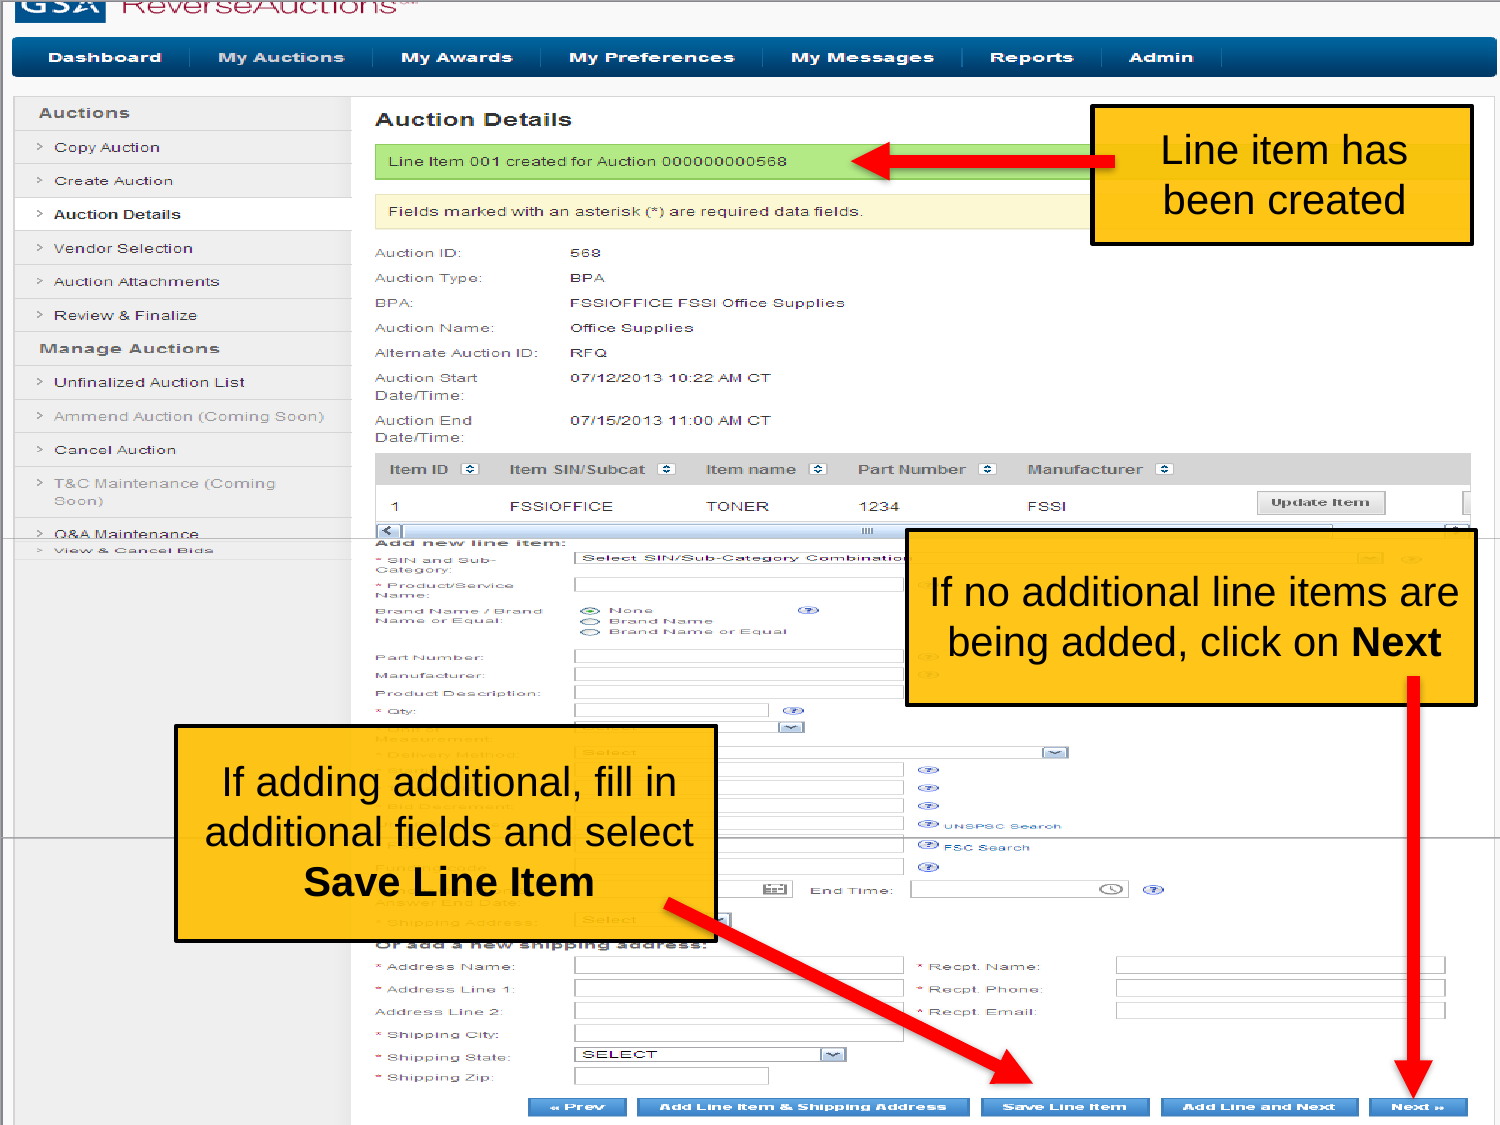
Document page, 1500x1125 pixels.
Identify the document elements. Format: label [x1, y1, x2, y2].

text_box [665, 902, 1034, 1084]
text_box [1092, 105, 1473, 245]
picture [0, 0, 1500, 1125]
text_box [175, 725, 717, 941]
text_box [906, 529, 1476, 706]
